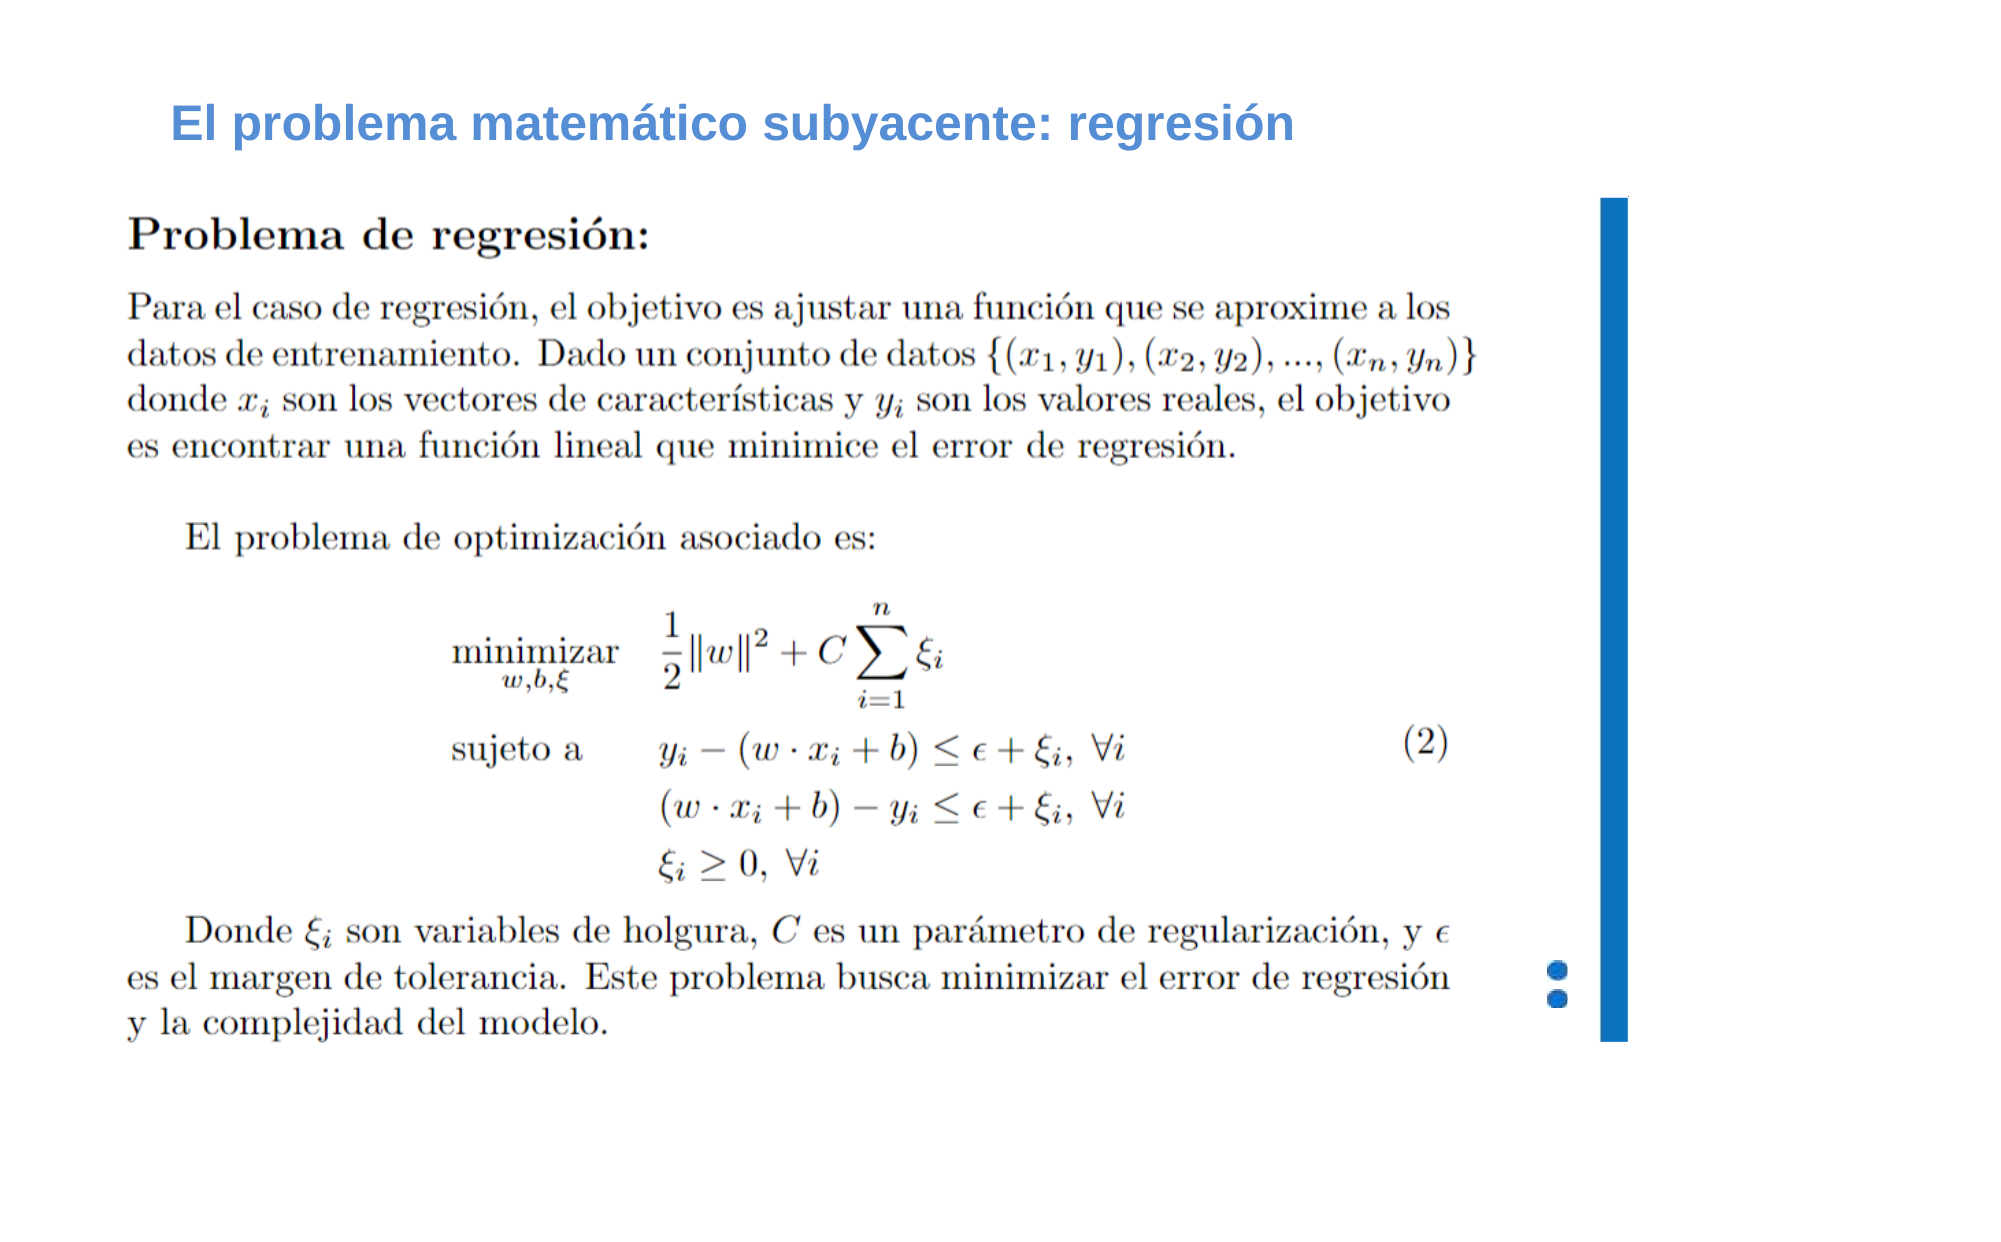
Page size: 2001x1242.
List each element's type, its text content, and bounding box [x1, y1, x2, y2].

picture [1598, 196, 1629, 1042]
text_box El problema matemático subyacente: regresión [155, 83, 1311, 158]
picture [1547, 959, 1568, 981]
picture [49, 193, 1480, 1065]
picture [1547, 988, 1568, 1008]
